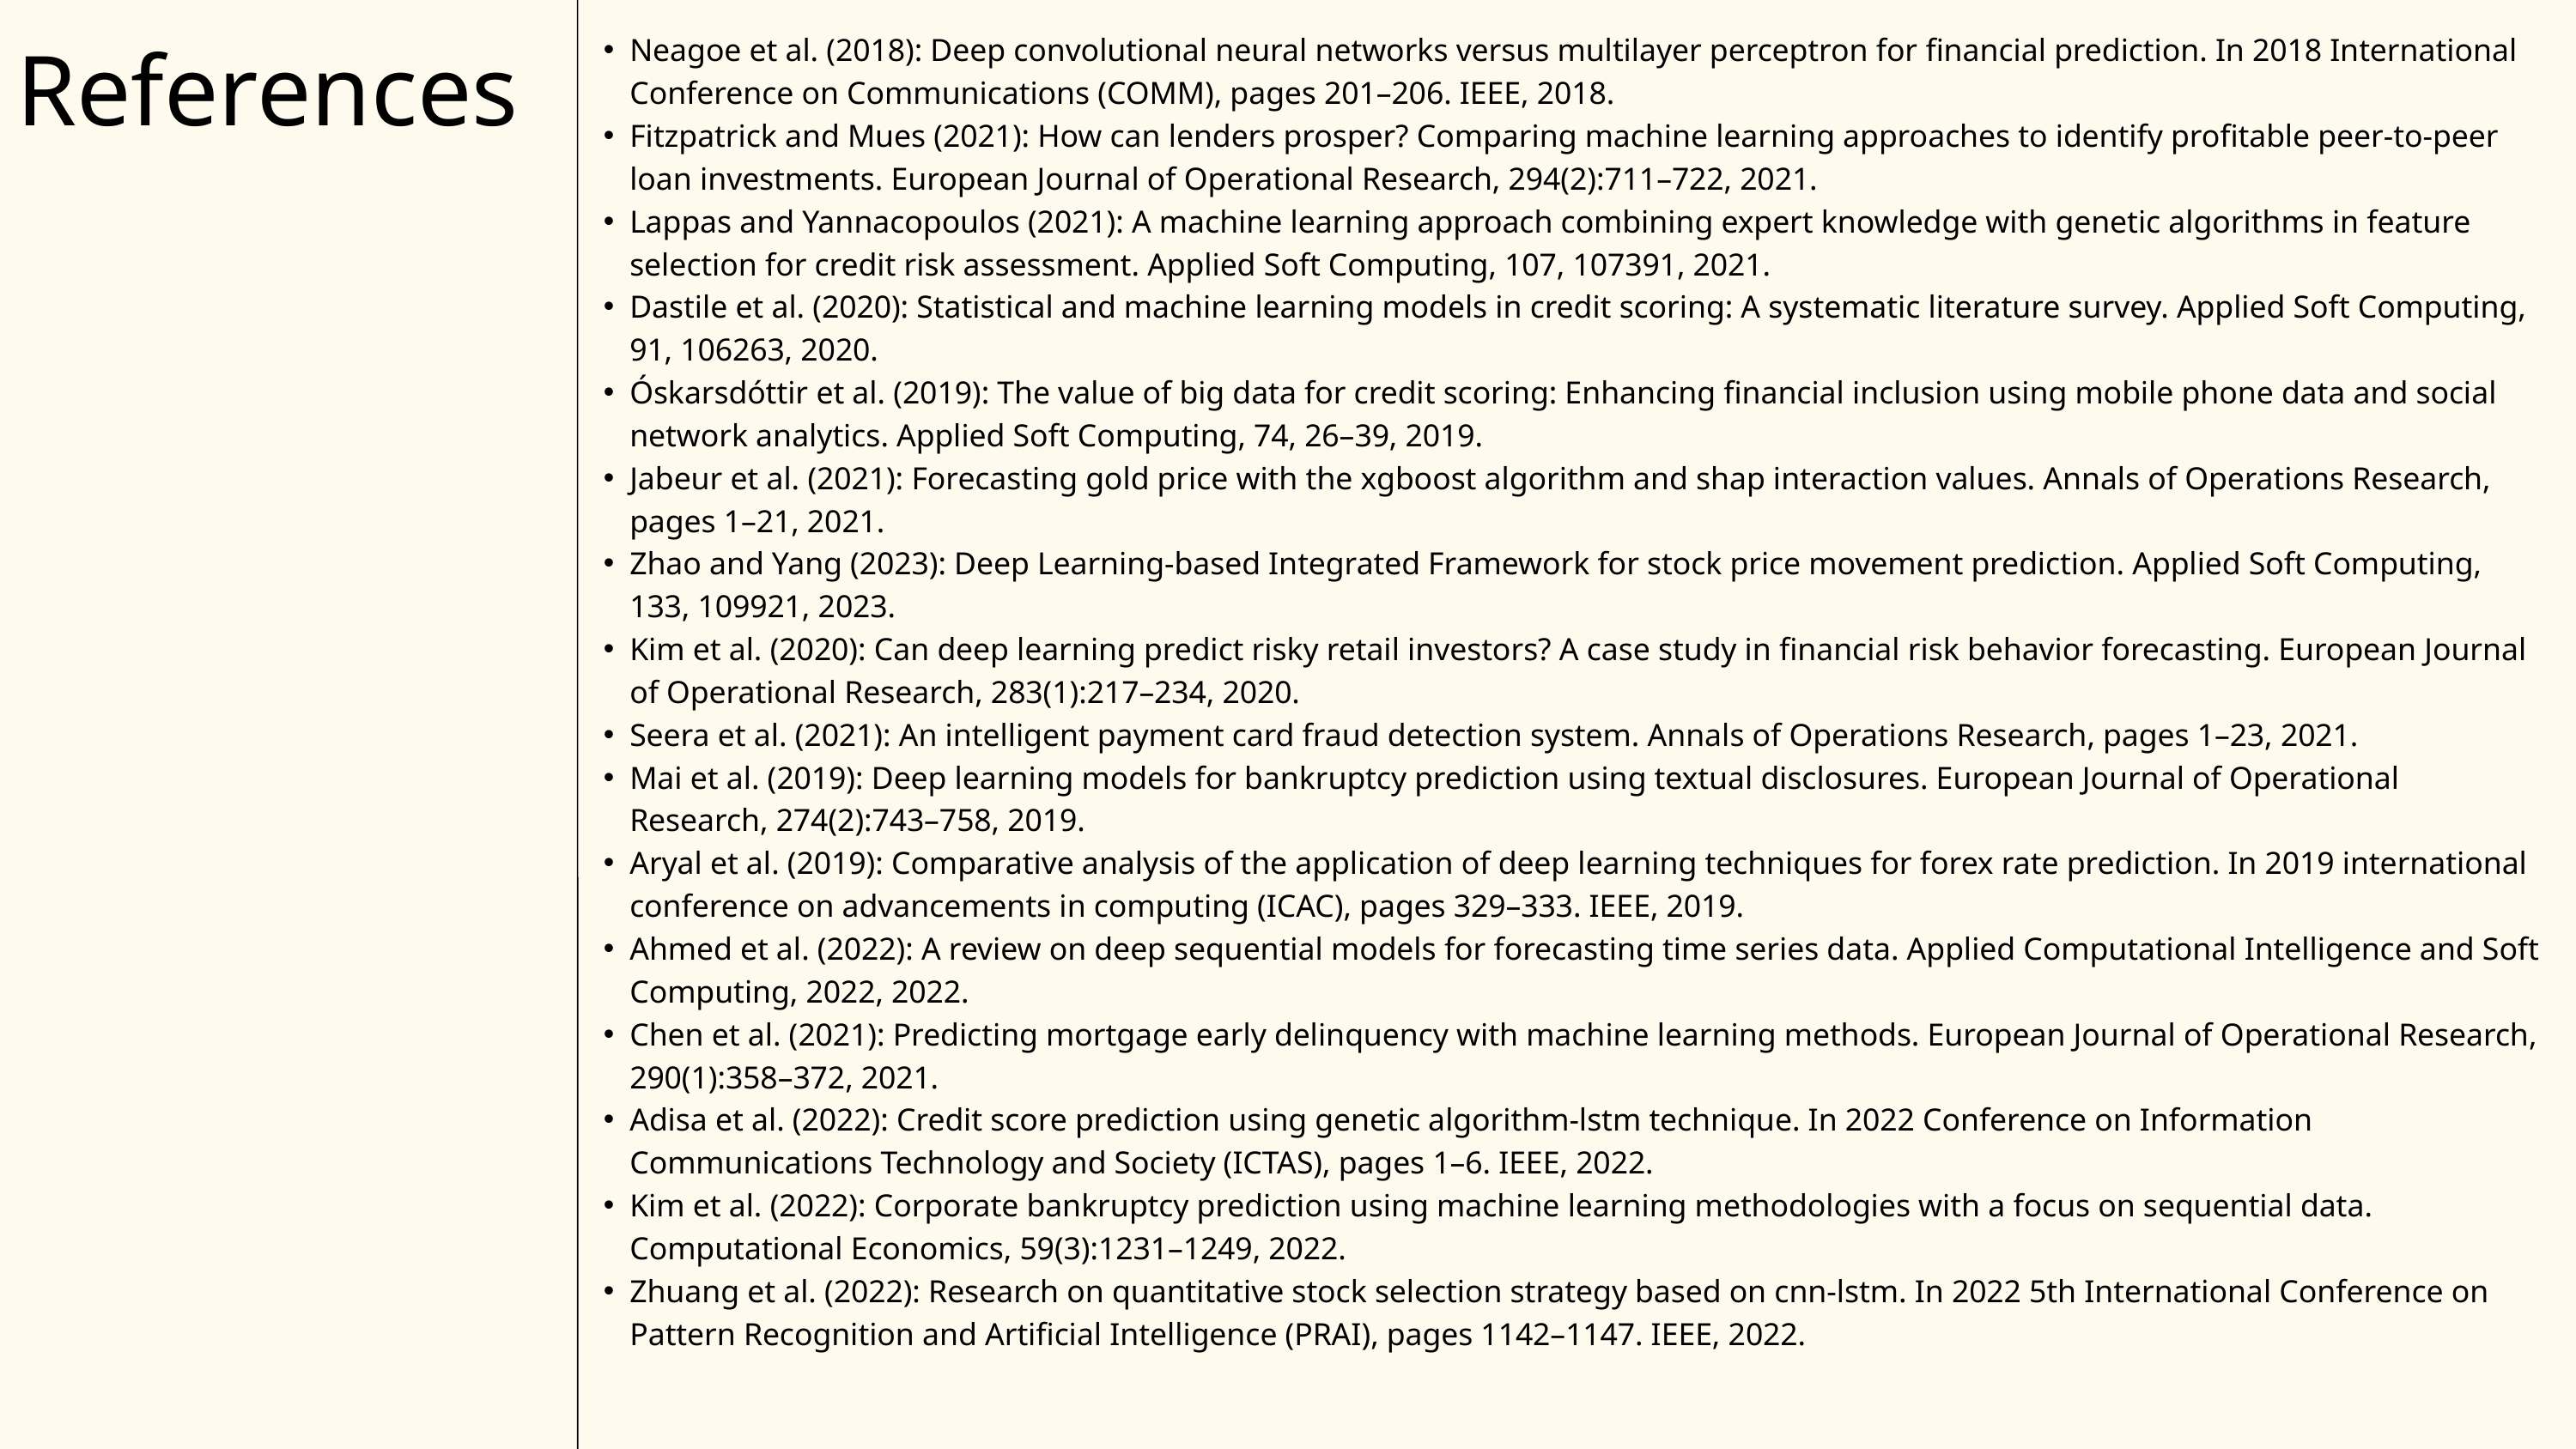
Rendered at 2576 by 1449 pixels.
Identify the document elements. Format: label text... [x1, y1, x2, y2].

text_box References [16, 28, 577, 145]
text_box Neagoe et al. (2018): Deep convolutional neural networks versus multilayer perceptron for financial prediction. In 2018 International Conference on Communications (COMM), pages 201–206. IEEE, 2018. Fitzpatrick and Mues (2021): How can lenders prosper? Comparing machine learning approaches to identify profitable peer-to-peer loan investments. European Journal of Operational Research, 294(2):711–722, 2021. Lappas and Yannacopoulos (2021): A machine learning approach combining expert knowledge with genetic algorithms in feature selection for credit risk assessment. Applied Soft Computing, 107, 107391, 2021. Dastile et al. (2020): Statistical and machine learning models in credit scoring: A systematic literature survey. Applied Soft Computing, 91, 106263, 2020. Óskarsdóttir et al. (2019): The value of big data for credit scoring: Enhancing financial inclusion using mobile phone data and social network analytics. Applied Soft Computing, 74, 26–39, 2019. Jabeur et al. (2021): Forecasting gold price with the xgboost algorithm and shap interaction values. Annals of Operations Research, pages 1–21, 2021. Zhao and Yang (2023): Deep Learning-based Integrated Framework for stock price movement prediction. Applied Soft Computing, 133, 109921, 2023. Kim et al. (2020): Can deep learning predict risky retail investors? A case study in financial risk behavior forecasting. European Journal of Operational Research, 283(1):217–234, 2020. Seera et al. (2021): An intelligent payment card fraud detection system. Annals of Operations Research, pages 1–23, 2021. Mai et al. (2019): Deep learning models for bankruptcy prediction using textual disclosures. European Journal of Operational Research, 274(2):743–758, 2019. Aryal et al. (2019): Comparative analysis of the application of deep learning techniques for forex rate prediction. In 2019 international conference on advancements in computing (ICAC), pages 329–333. IEEE, 2019. Ahmed et al. (2022): A review on deep sequential models for forecasting time series data. Applied Computational Intelligence and Soft Computing, 2022, 2022. Chen et al. (2021): Predicting mortgage early delinquency with machine learning methods. European Journal of Operational Research, 290(1):358–372, 2021. Adisa et al. (2022): Credit score prediction using genetic algorithm-lstm technique. In 2022 Conference on Information Communications Technology and Society (ICTAS), pages 1–6. IEEE, 2022. Kim et al. (2022): Corporate bankruptcy prediction using machine learning methodologies with a focus on sequential data. Computational Economics, 59(3):1231–1249, 2022. Zhuang et al. (2022): Research on quantitative stock selection strategy based on cnn-lstm. In 2022 5th International Conference on Pattern Recognition and Artificial Intelligence (PRAI), pages 1142–1147. IEEE, 2022. [577, 25, 2543, 1437]
